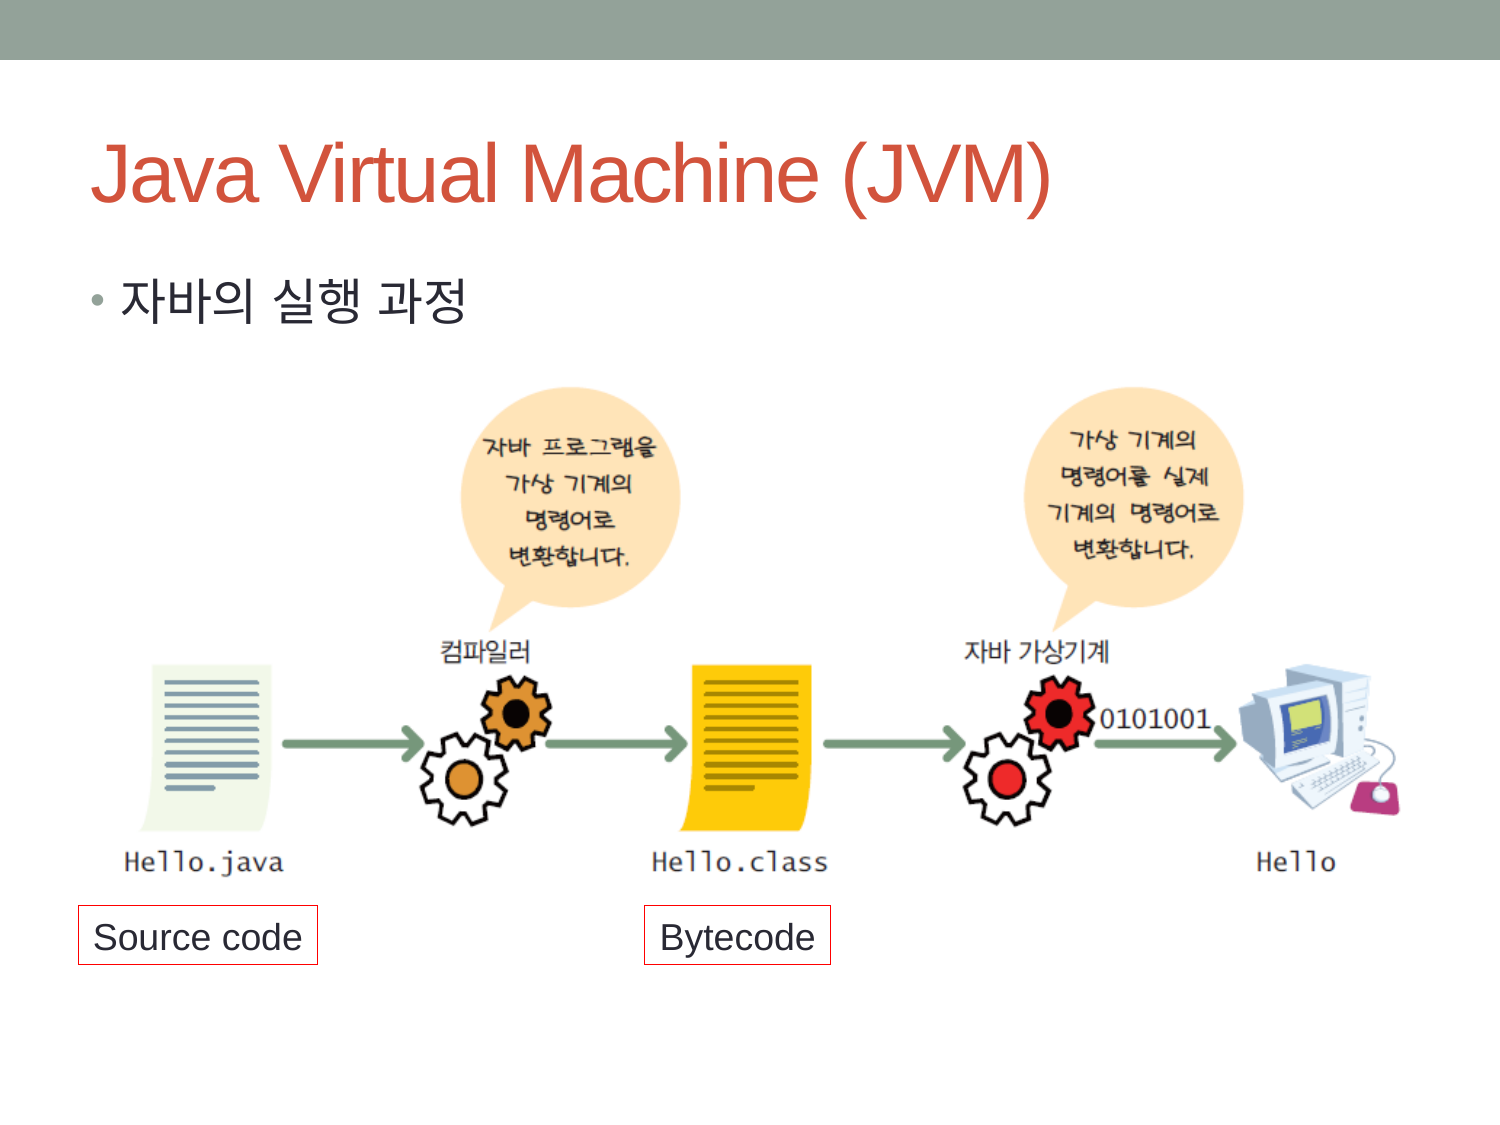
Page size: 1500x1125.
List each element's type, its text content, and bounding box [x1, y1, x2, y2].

picture [98, 377, 1429, 886]
text_box Bytecode [644, 905, 831, 965]
text_box Source code [78, 905, 318, 965]
title Java Virtual Machine (JVM) [75, 87, 1425, 250]
list 자바의 실행 과정 [75, 262, 1425, 1063]
